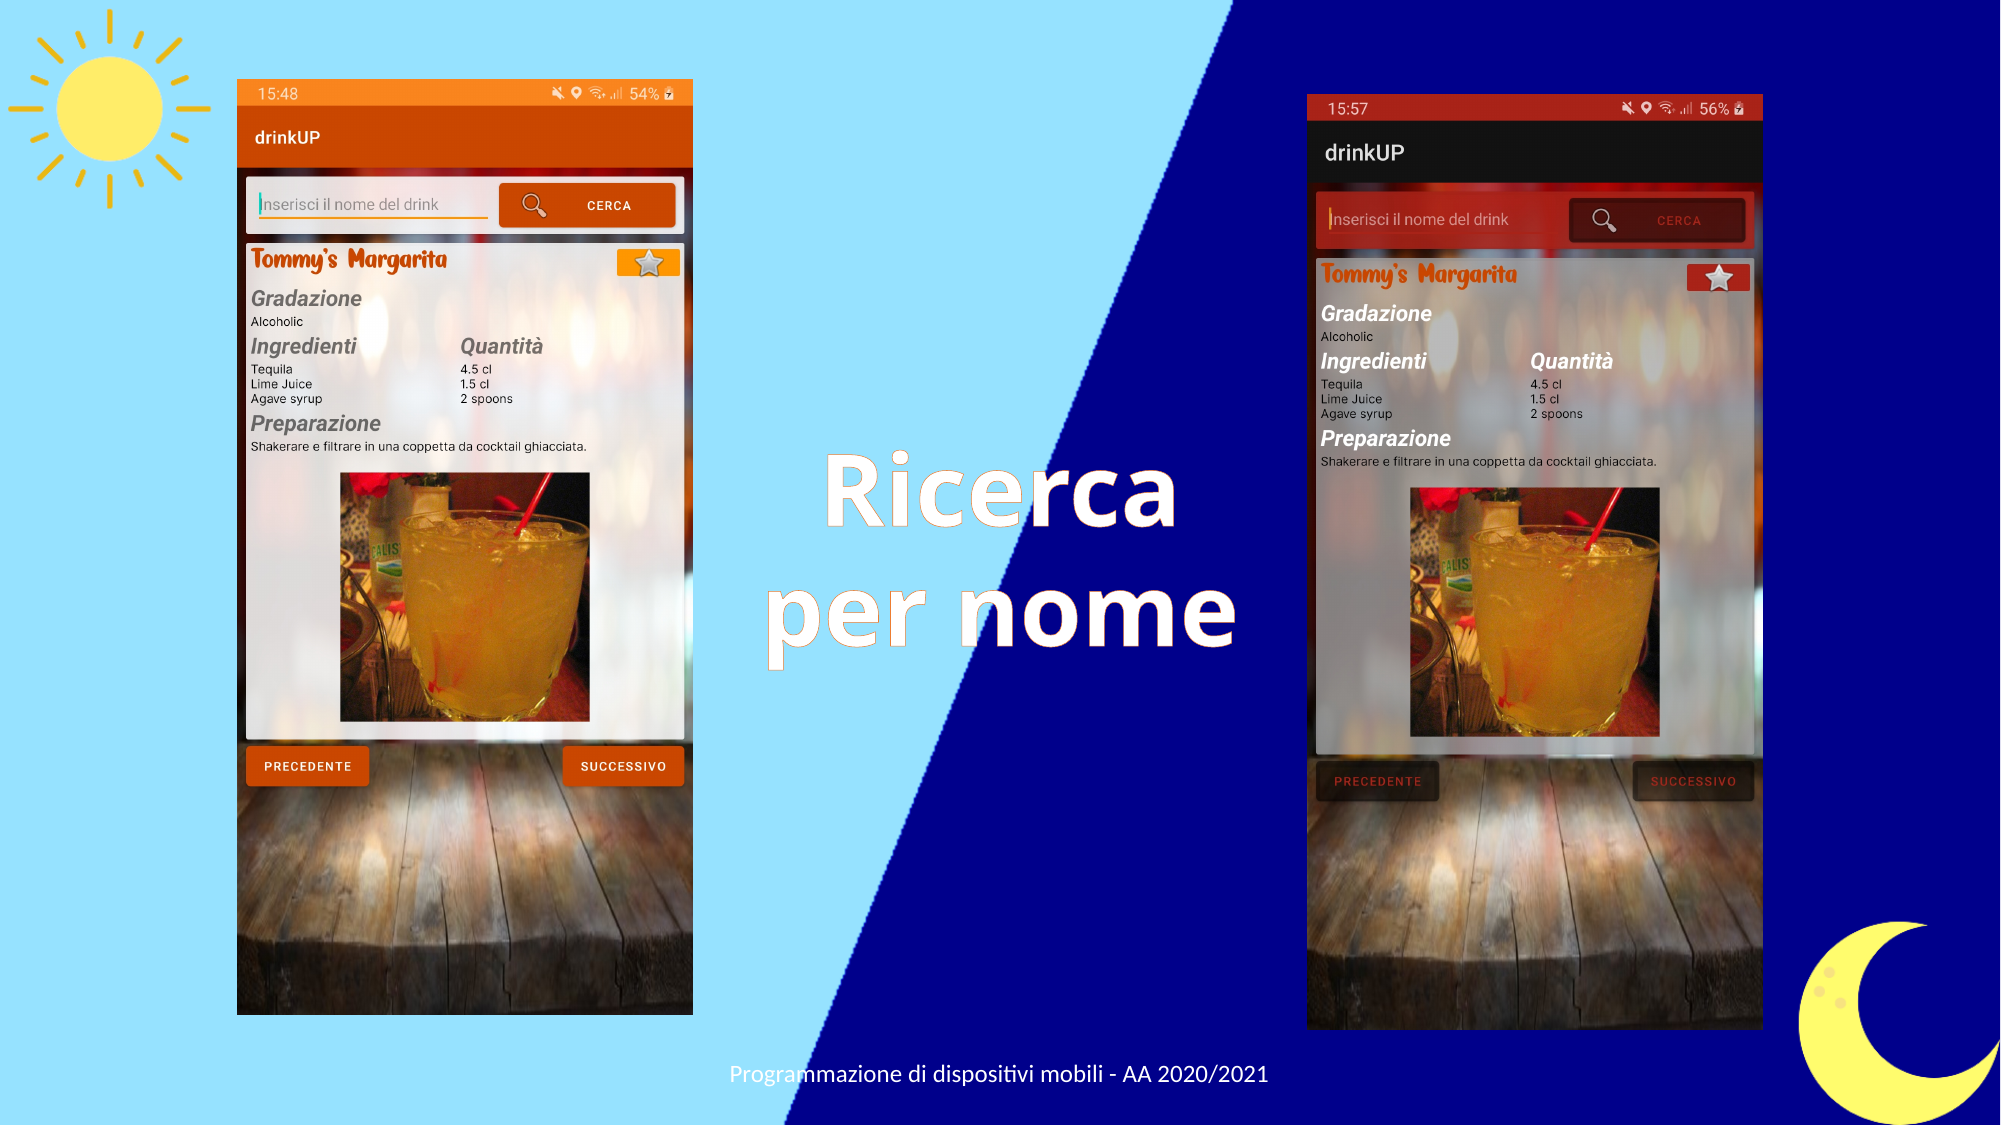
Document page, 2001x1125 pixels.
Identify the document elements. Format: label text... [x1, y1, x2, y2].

picture [0, 0, 2001, 1125]
footer Programmazione di dispositivi mobili - AA 2020/2021 [662, 1042, 1338, 1103]
text_box Ricerca per nome [745, 418, 1255, 674]
